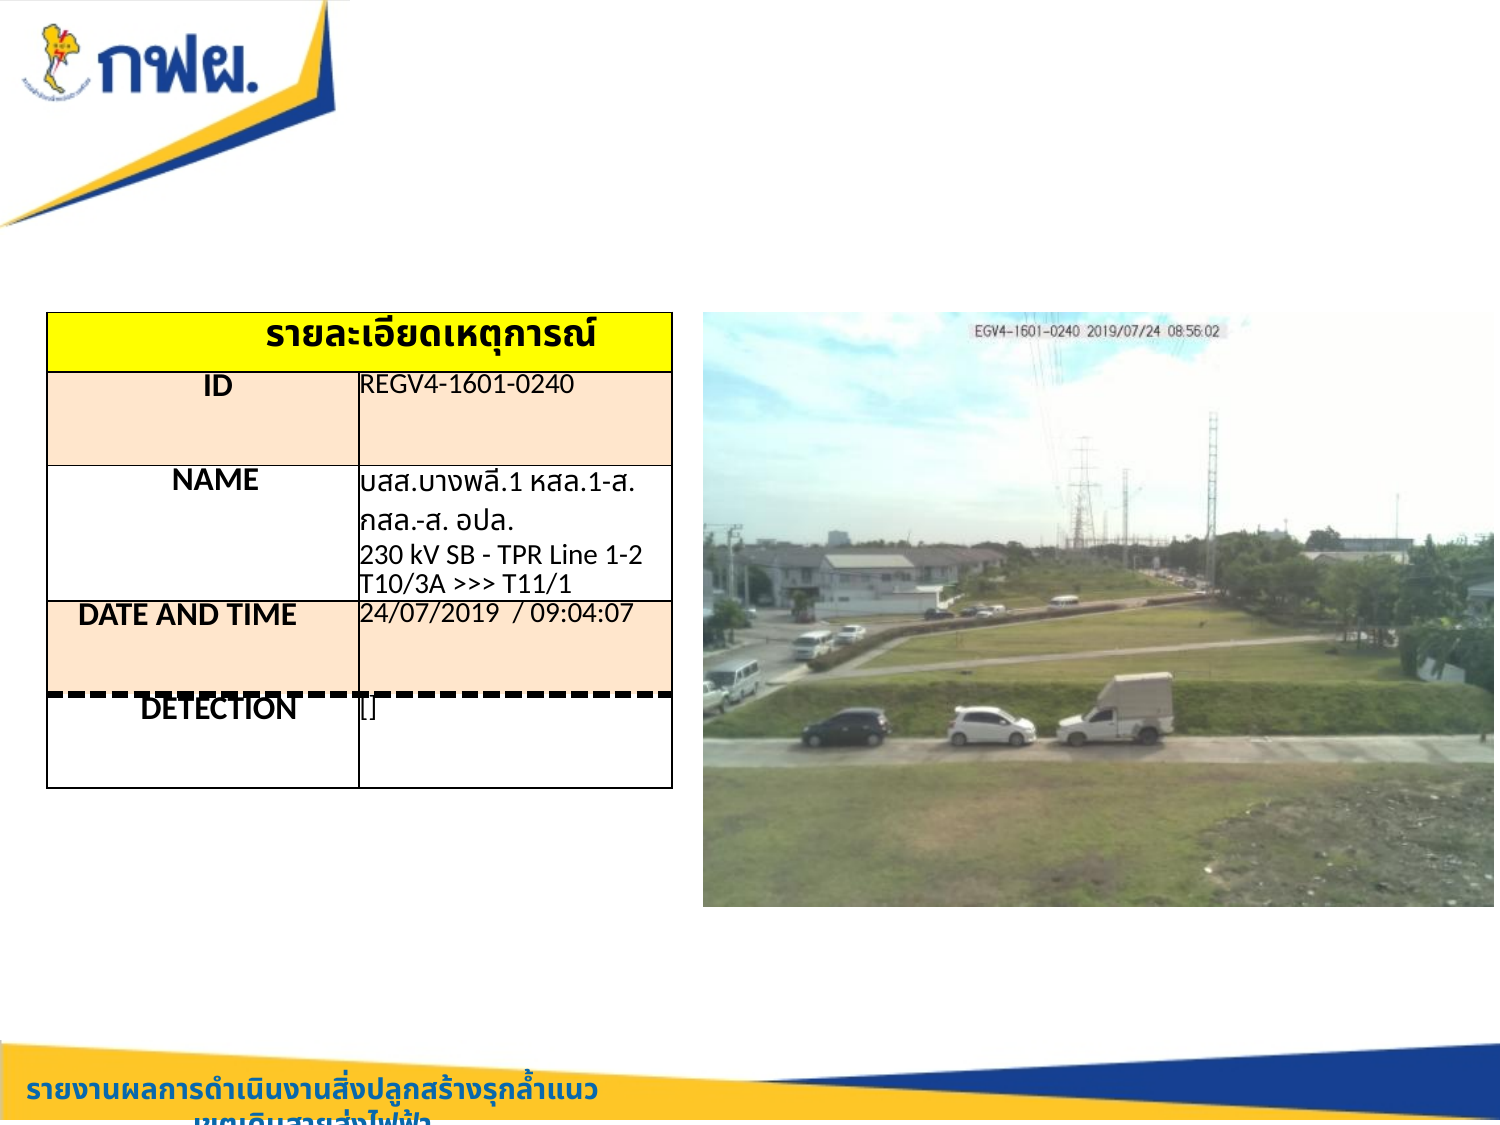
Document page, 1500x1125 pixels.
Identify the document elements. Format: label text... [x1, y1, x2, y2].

picture [0, 1040, 1500, 1120]
table_cell DATE AND TIME [48, 602, 358, 694]
table_cell บสส.บางพลี.1 หสล.1-ส. กสล.-ส. อปล. 230 kV SB - TPR Line 1-2 T10/3A >>> T11/1 [360, 466, 671, 600]
table_cell ID [48, 373, 358, 465]
picture [0, 0, 351, 235]
table_cell DETECTION [48, 694, 358, 787]
picture [702, 312, 1494, 907]
table_cell NAME [48, 466, 358, 600]
table_header รายละเอียดเหตุการณ์ [48, 313, 671, 371]
table_cell [] [360, 694, 671, 787]
table_cell 24/07/2019 / 09:04:07 [360, 602, 671, 694]
table_cell REGV4-1601-0240 [360, 373, 671, 465]
